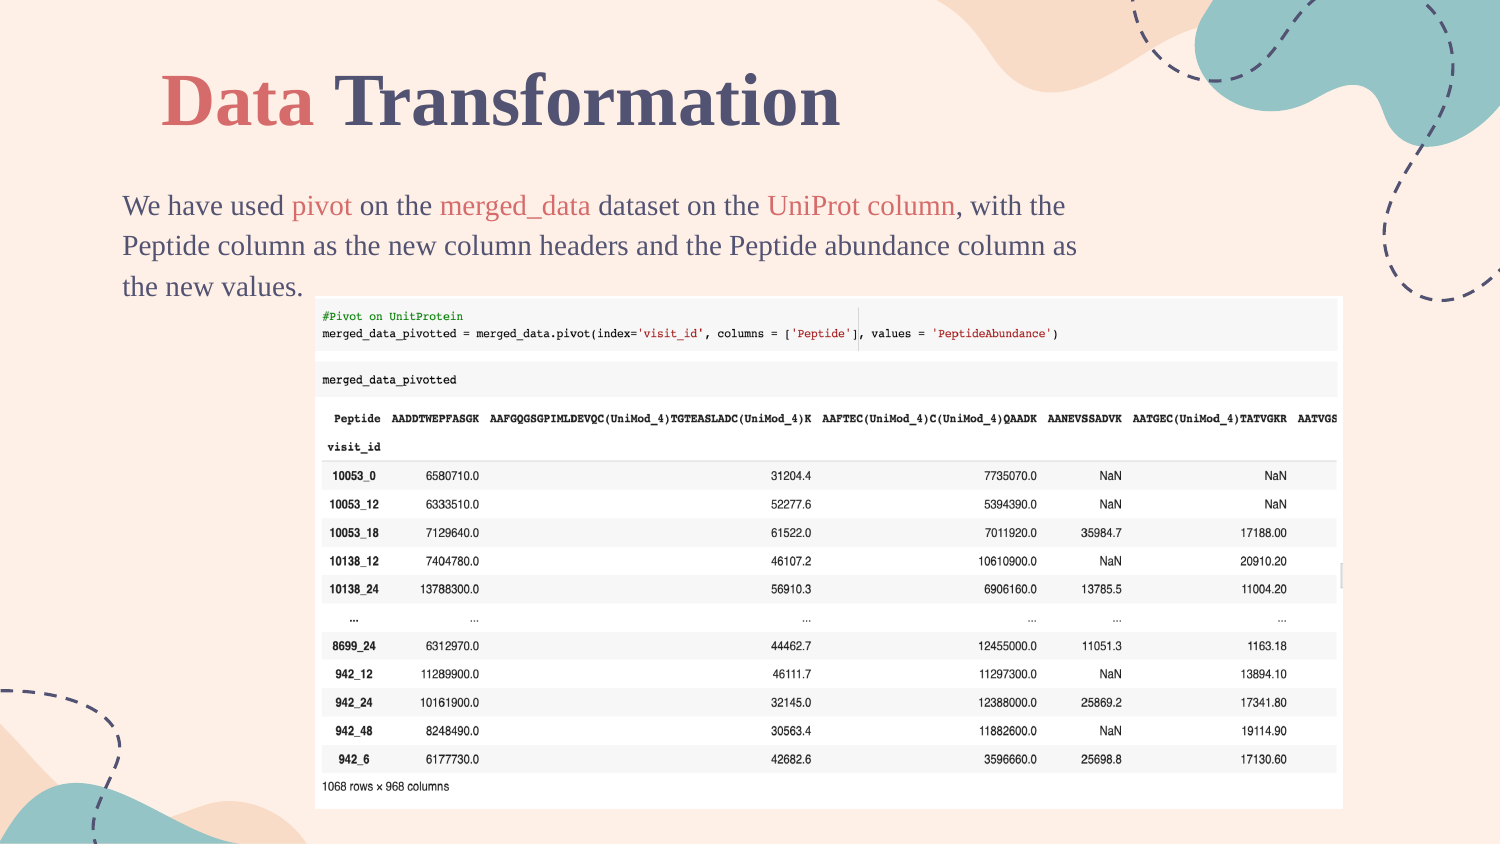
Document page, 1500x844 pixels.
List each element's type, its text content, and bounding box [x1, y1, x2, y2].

picture [315, 296, 1343, 809]
title Data Transformation [53, 44, 950, 156]
text_box We have used pivot on the merged_data dataset on the UniProt column, with the Peptide column as the new column headers and the Peptide abundance column as the new values. [107, 166, 1107, 317]
